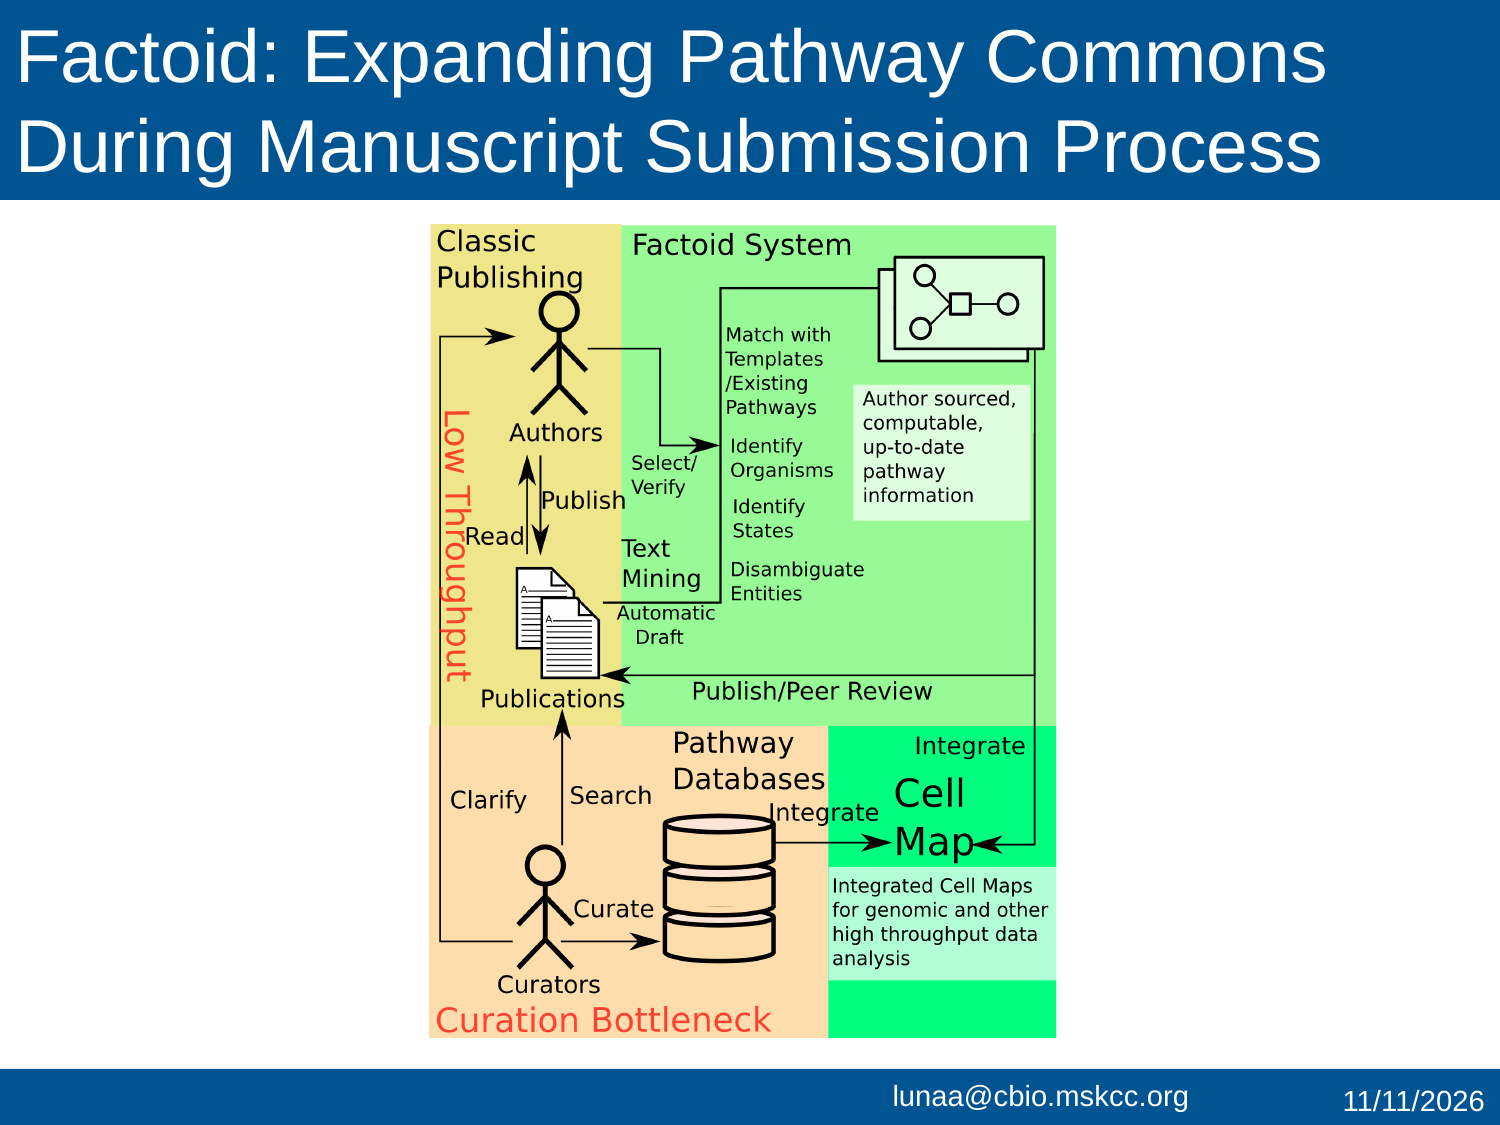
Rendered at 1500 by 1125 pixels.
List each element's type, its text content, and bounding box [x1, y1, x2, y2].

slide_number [1187, 1049, 1500, 1125]
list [24, 224, 1463, 1038]
title Factoid: Expanding Pathway Commons During Manuscript Submission Process [0, 0, 1500, 188]
